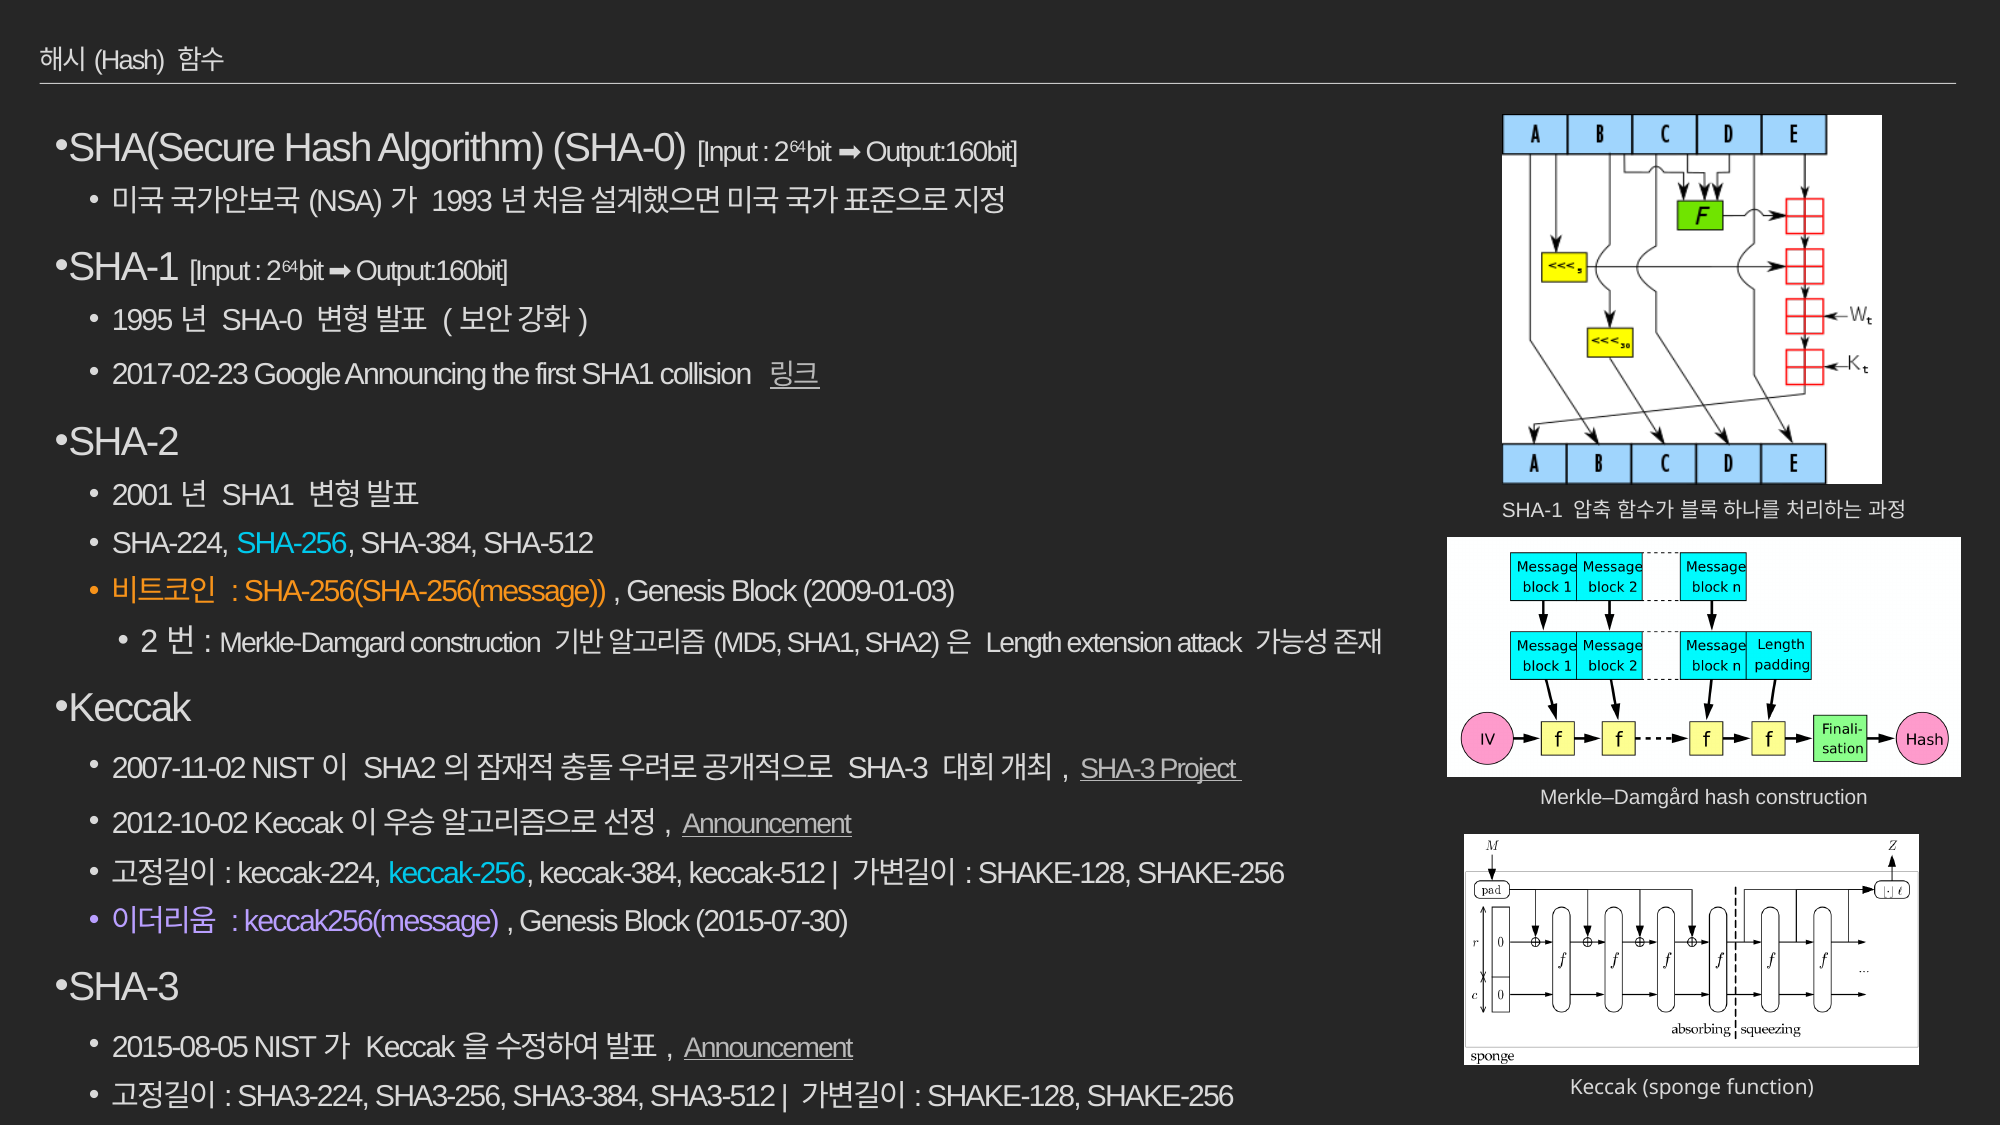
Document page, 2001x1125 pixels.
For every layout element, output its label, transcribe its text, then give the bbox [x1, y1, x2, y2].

list SHA(Secure Hash Algorithm) (SHA-0) [Input : 264bit ➡ Output:160bit] 미국 국가안보국(NSA)가 1993년 처음 설계했으면 미국 국가 표준으로 지정 SHA-1 [Input : 264bit ➡ Output:160bit] 1995년 SHA-0 변형 발표 (보안 강화) 2017-02-23 Google Announcing the first SHA1 collision 링크 SHA-2 2001년 SHA1 변형 발표 SHA-224, SHA-256, SHA-384, SHA-512 비트코인 : SHA-256(SHA-256(message)) , Genesis Block (2009-01-03) 2번: Merkle-Damgard construction 기반 알고리즘(MD5, SHA1, SHA2)은 Length extension attack 가능성 존재 Keccak 2007-11-02 NIST이 SHA2의 잠재적 충돌 우려로 공개적으로 SHA-3 대회 개최, SHA-3 Project 2012-10-02 Keccak이 우승 알고리즘으로 선정, Announcement 고정길이: keccak-224, keccak-256, keccak-384, keccak-512 | 가변길이: SHAKE-128, SHAKE-256 이더리움 : keccak256(message) , Genesis Block (2015-07-30) SHA-3 2015-08-05 NIST가 Keccak을 수정하여 발표, Announcement 고정길이: SHA3-224, SHA3-256, SHA3-384, SHA3-512 | 가변길이: SHAKE-128, SHAKE-256 [39, 110, 1957, 1125]
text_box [1472, 114, 1936, 530]
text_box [1447, 537, 1961, 818]
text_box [1464, 834, 1919, 1107]
title 해시(Hash) 함수 [39, 31, 1961, 84]
